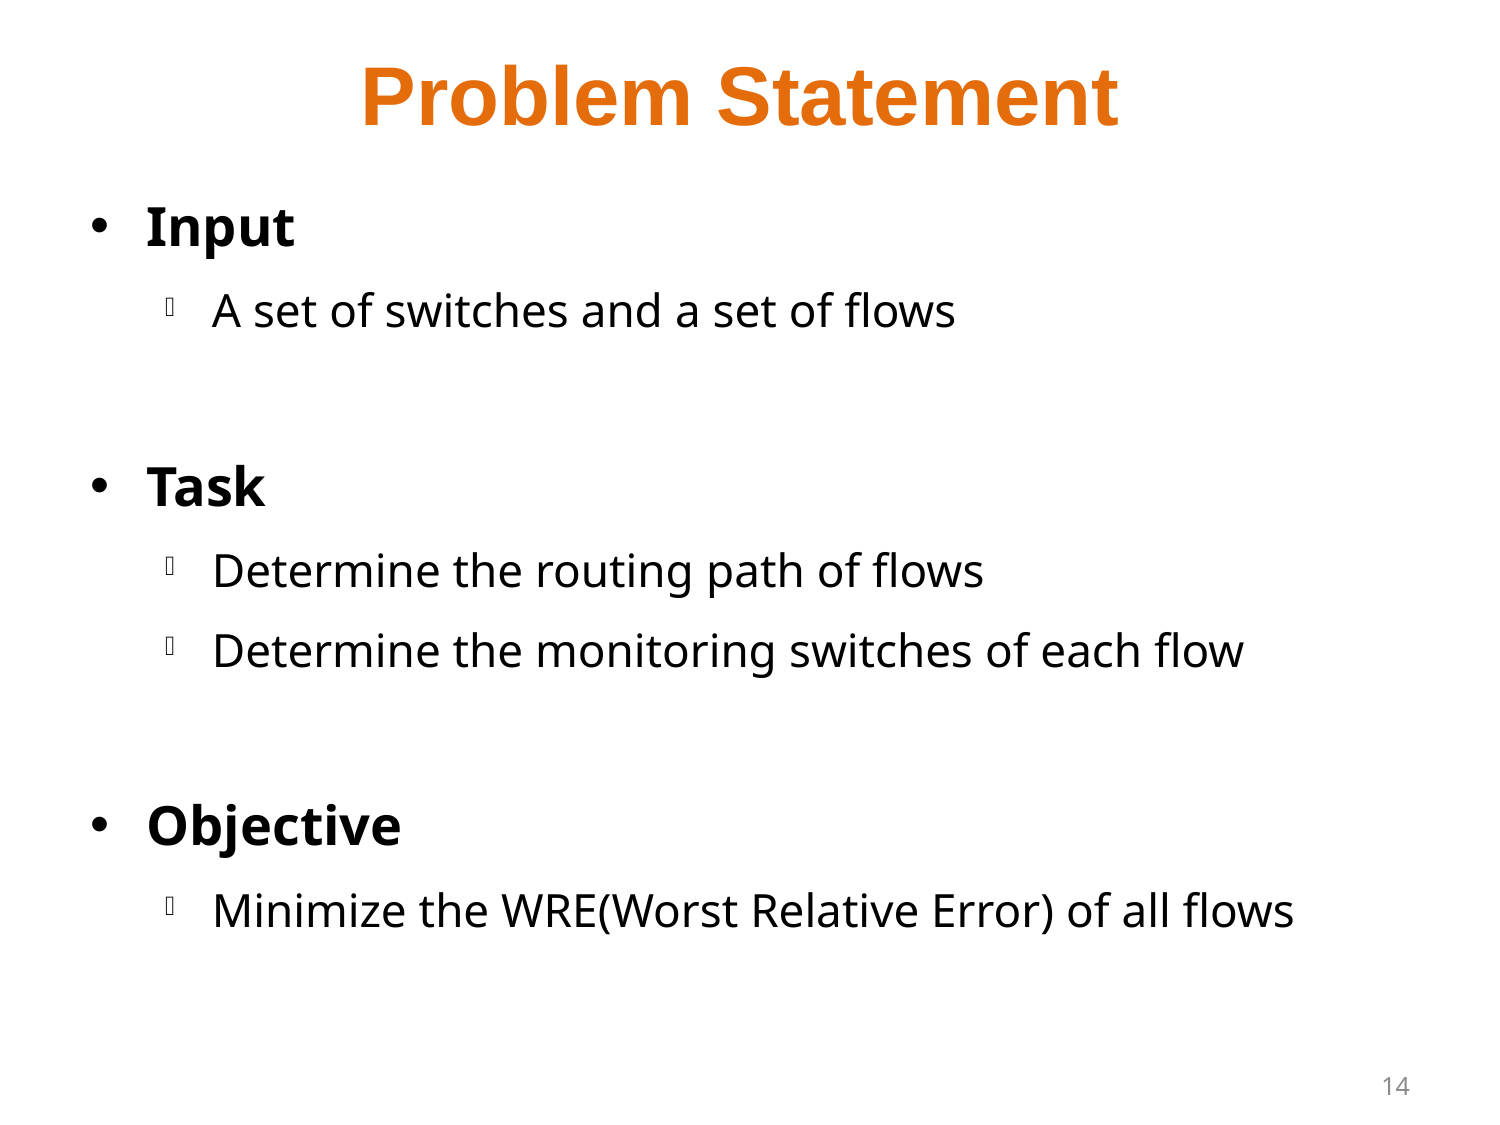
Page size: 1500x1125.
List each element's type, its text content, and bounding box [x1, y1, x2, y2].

title Problem Statement [3, 0, 1500, 185]
list Input A set of switches and a set of flows Task Determine the routing path of flows Determine the monitoring switches of each flow Objective Minimize the WRE(Worst Relative Error) of all flows [75, 184, 1425, 1059]
slide_number 14 [1074, 1057, 1425, 1118]
